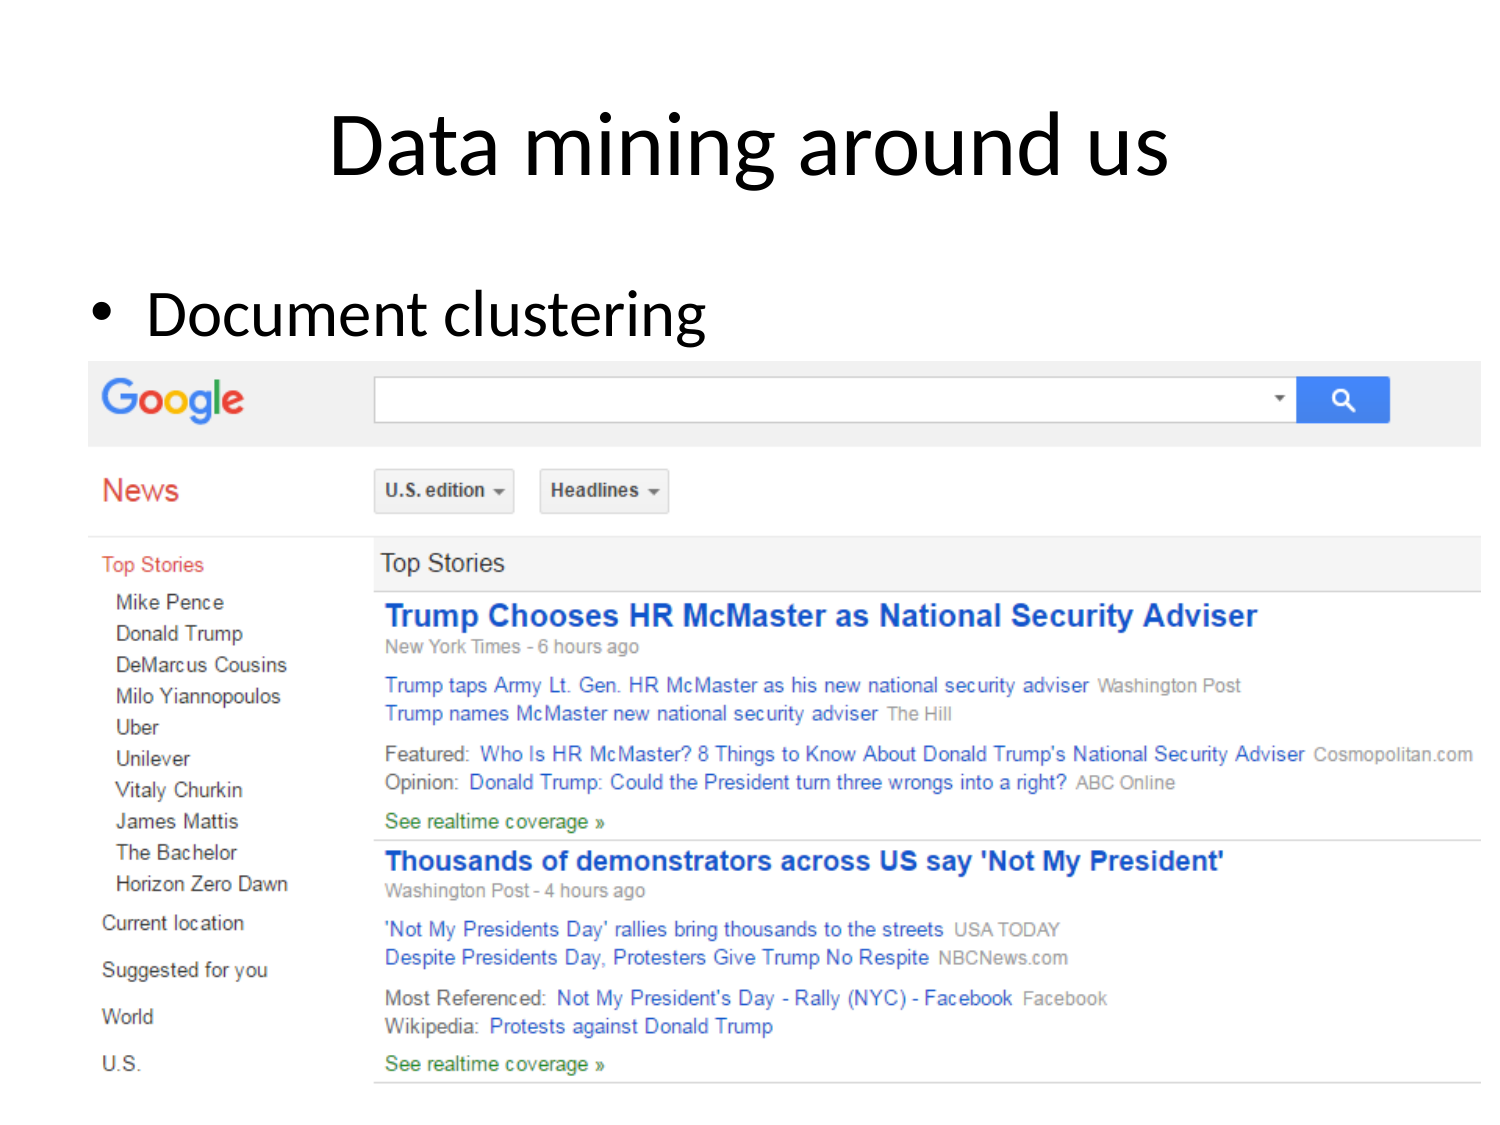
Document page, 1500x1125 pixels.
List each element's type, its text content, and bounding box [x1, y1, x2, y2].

picture [88, 361, 1481, 1091]
title Data mining around us [75, 45, 1425, 233]
list Document clustering [75, 262, 1425, 1005]
